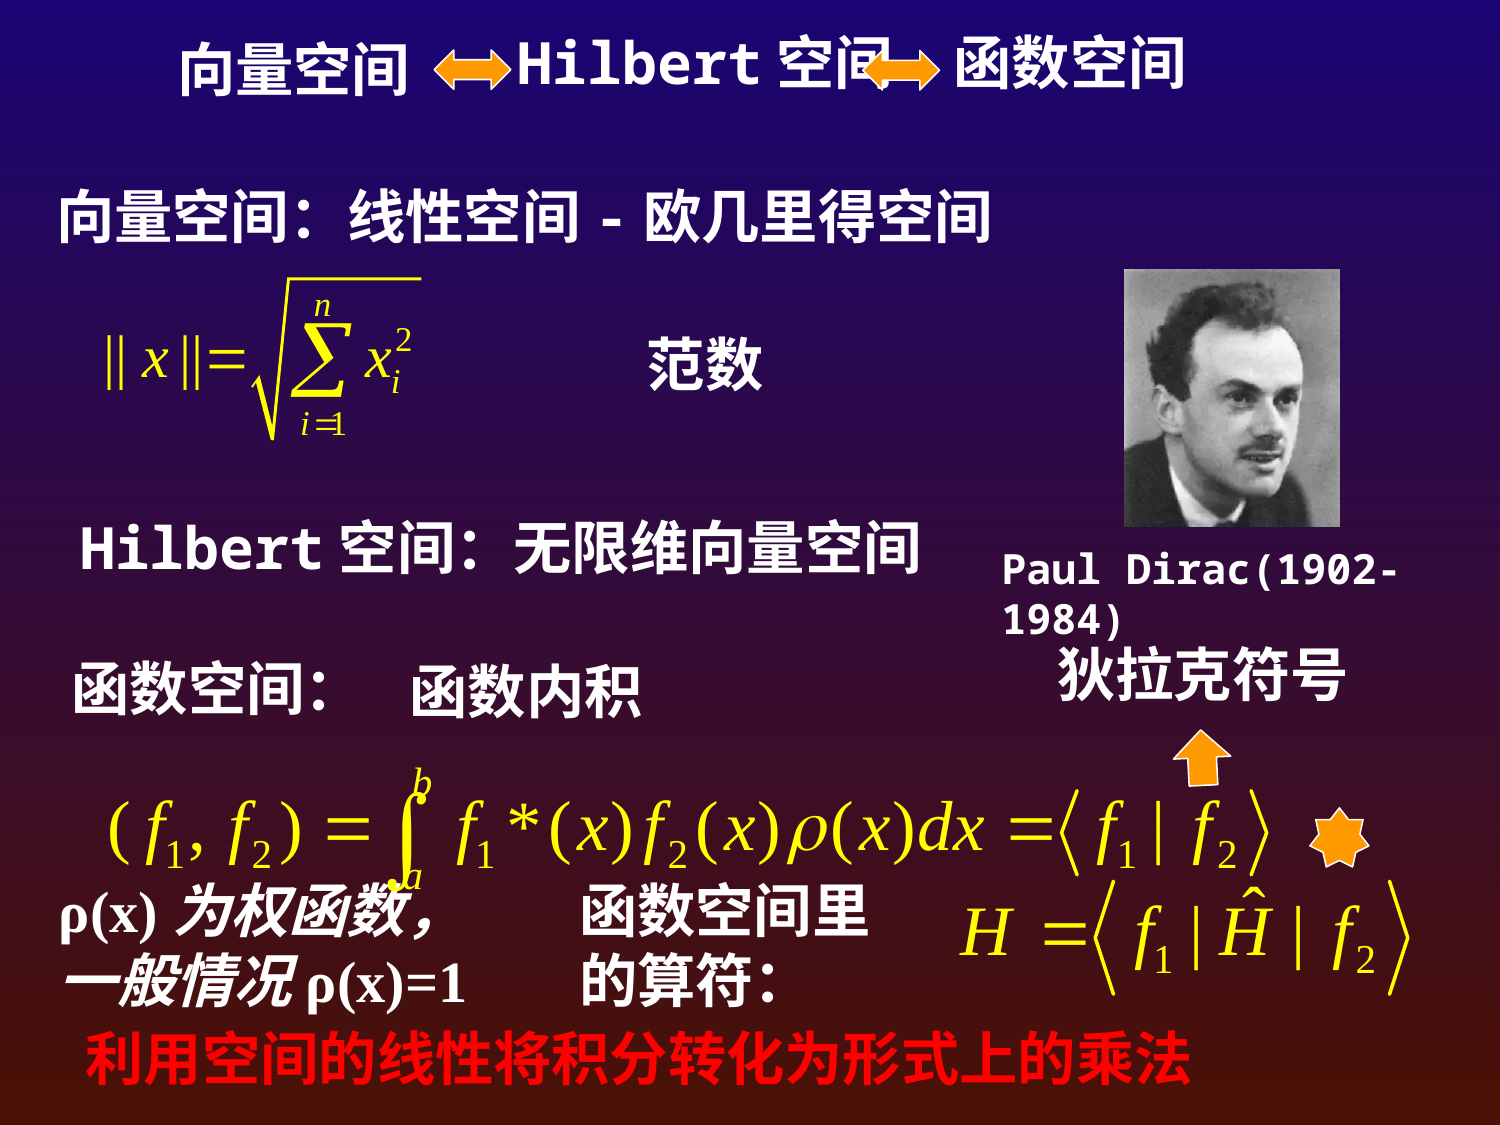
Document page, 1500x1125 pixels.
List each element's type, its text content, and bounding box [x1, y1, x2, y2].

text_box [1183, 729, 1222, 748]
text_box 狄拉克符号 [1042, 651, 1382, 716]
picture [1124, 269, 1340, 528]
text_box Hilbert空间 [501, 19, 1046, 105]
text_box Hilbert空间：无限维向量空间 [64, 503, 1063, 589]
text_box [466, 49, 511, 90]
text_box ρ(x)为权函数，一般情况ρ(x)=1 [43, 866, 524, 1022]
text_box 函数空间： [56, 645, 396, 731]
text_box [947, 866, 1427, 1009]
text_box [1309, 807, 1369, 865]
text_box 向量空间：线性空间-欧几里得空间 [41, 172, 1187, 258]
text_box Paul Dirac(1902-1984) [986, 535, 1500, 651]
text_box 函数空间里的算符： [563, 913, 904, 1014]
text_box 函数空间 [1046, 19, 1242, 105]
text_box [97, 749, 1287, 904]
text_box 范数 [631, 321, 815, 407]
text_box 利用空间的线性将积分转化为形式上的乘法 [70, 1014, 1427, 1100]
text_box [862, 50, 940, 90]
text_box 函数内积 [394, 647, 734, 733]
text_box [97, 262, 435, 454]
text_box 向量空间 [162, 25, 466, 111]
